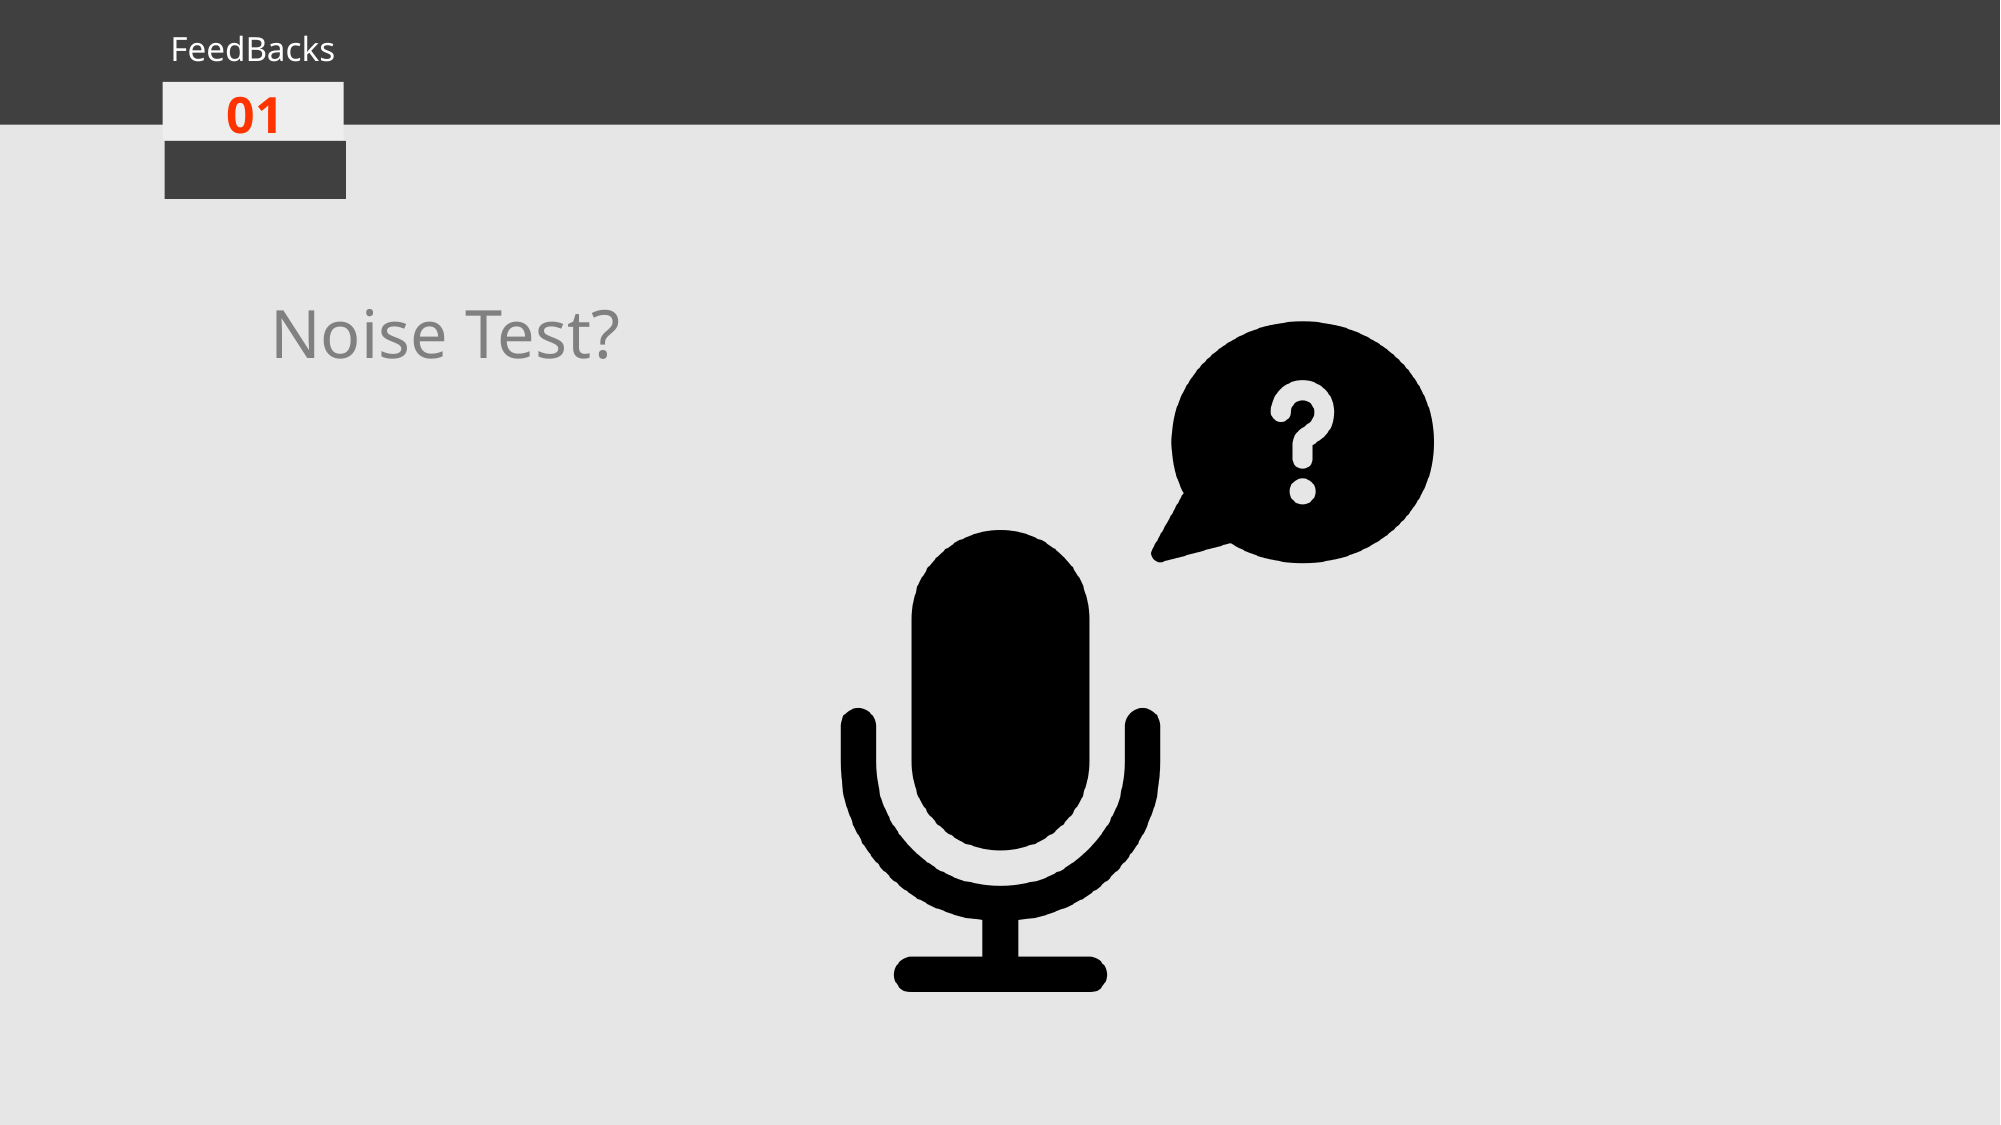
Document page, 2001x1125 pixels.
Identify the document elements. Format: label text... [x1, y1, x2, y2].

text_box [299, 0, 2000, 126]
text_box [299, 81, 345, 140]
text_box 01 [211, 75, 299, 151]
text_box [161, 81, 211, 141]
text_box Noise Test? [255, 283, 760, 379]
picture [769, 301, 1434, 992]
text_box [0, 0, 211, 126]
text_box FeedBacks [146, 0, 669, 76]
text_box [164, 140, 347, 200]
